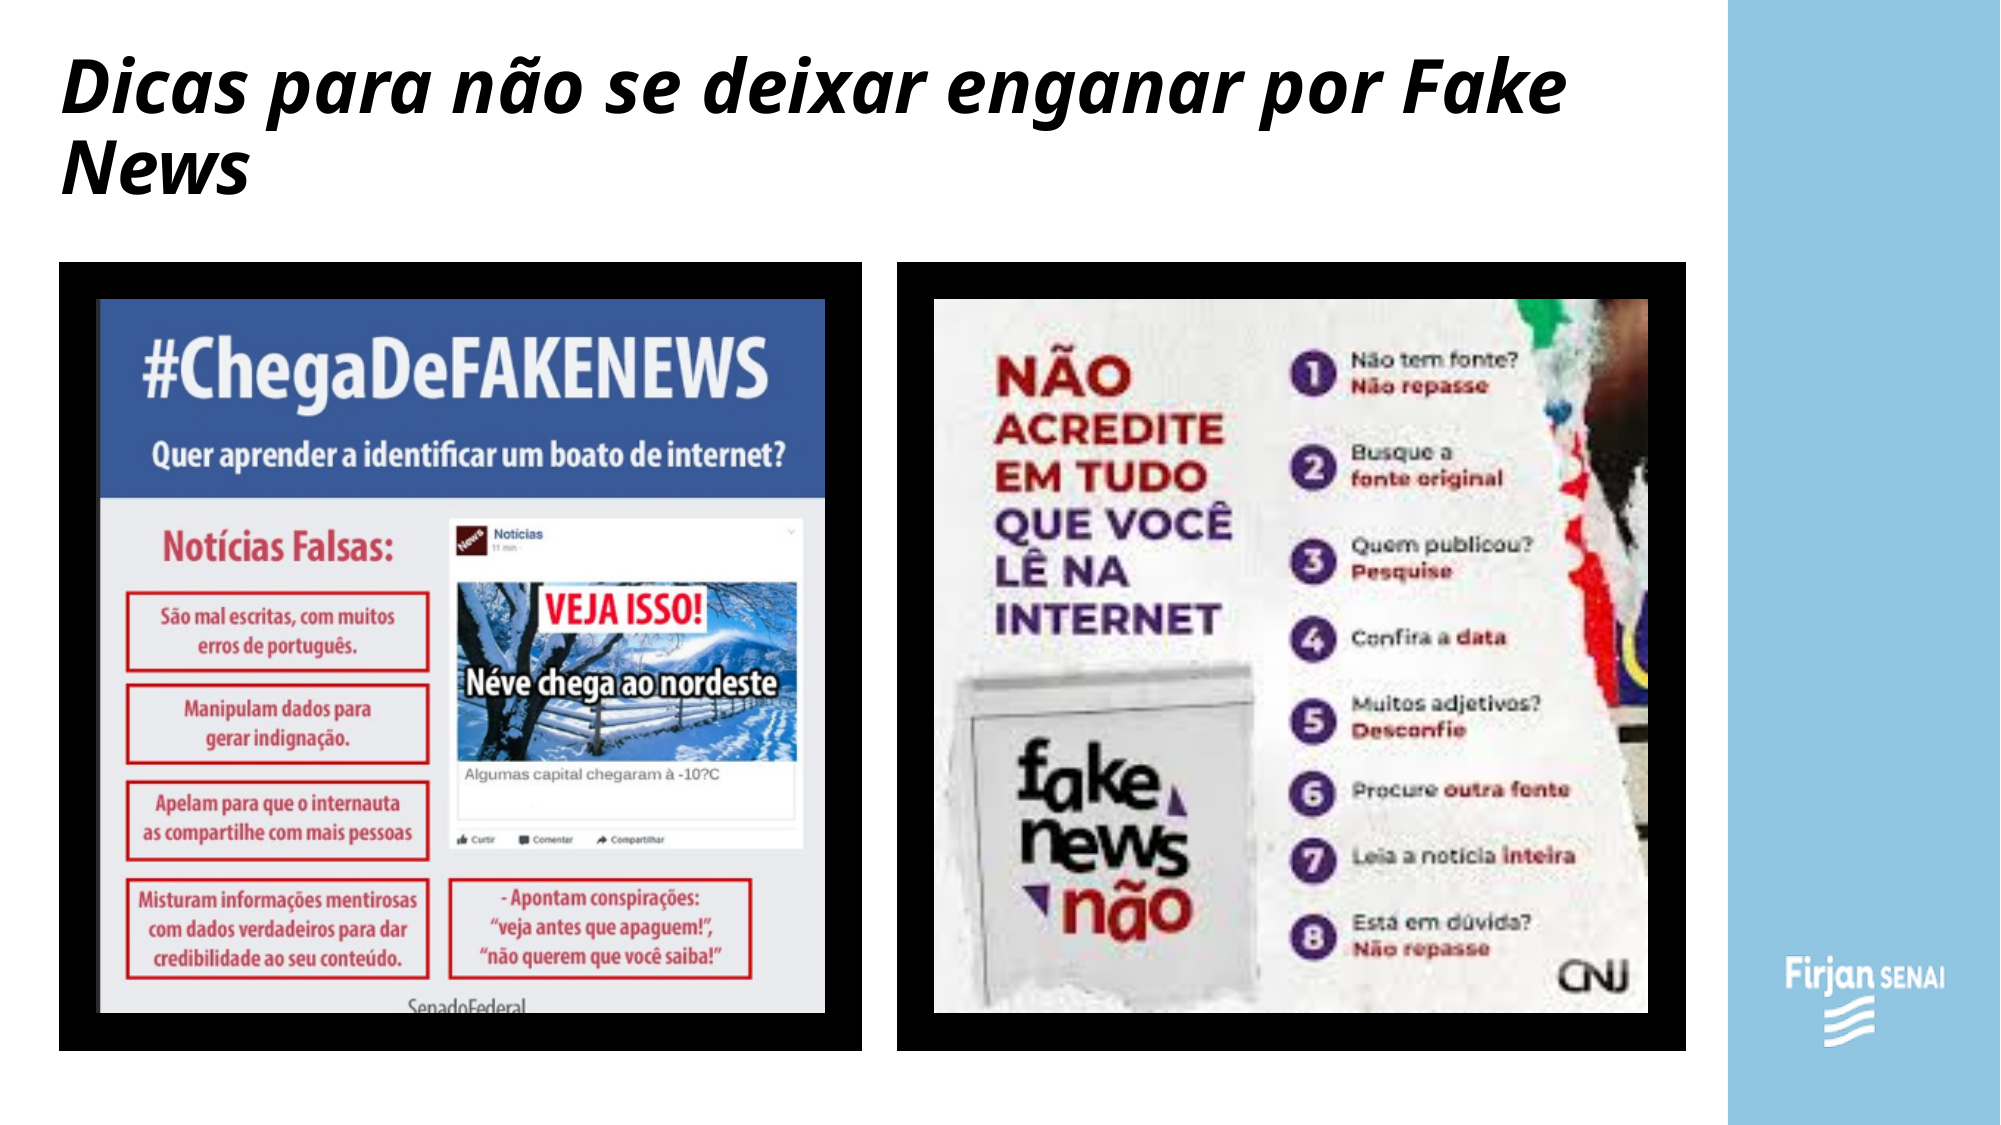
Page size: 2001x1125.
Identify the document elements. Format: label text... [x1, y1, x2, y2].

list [95, 299, 825, 1014]
picture [934, 299, 1649, 1014]
picture [1782, 953, 1947, 1049]
title Dicas para não se deixar enganar por Fake News [45, 21, 1605, 239]
